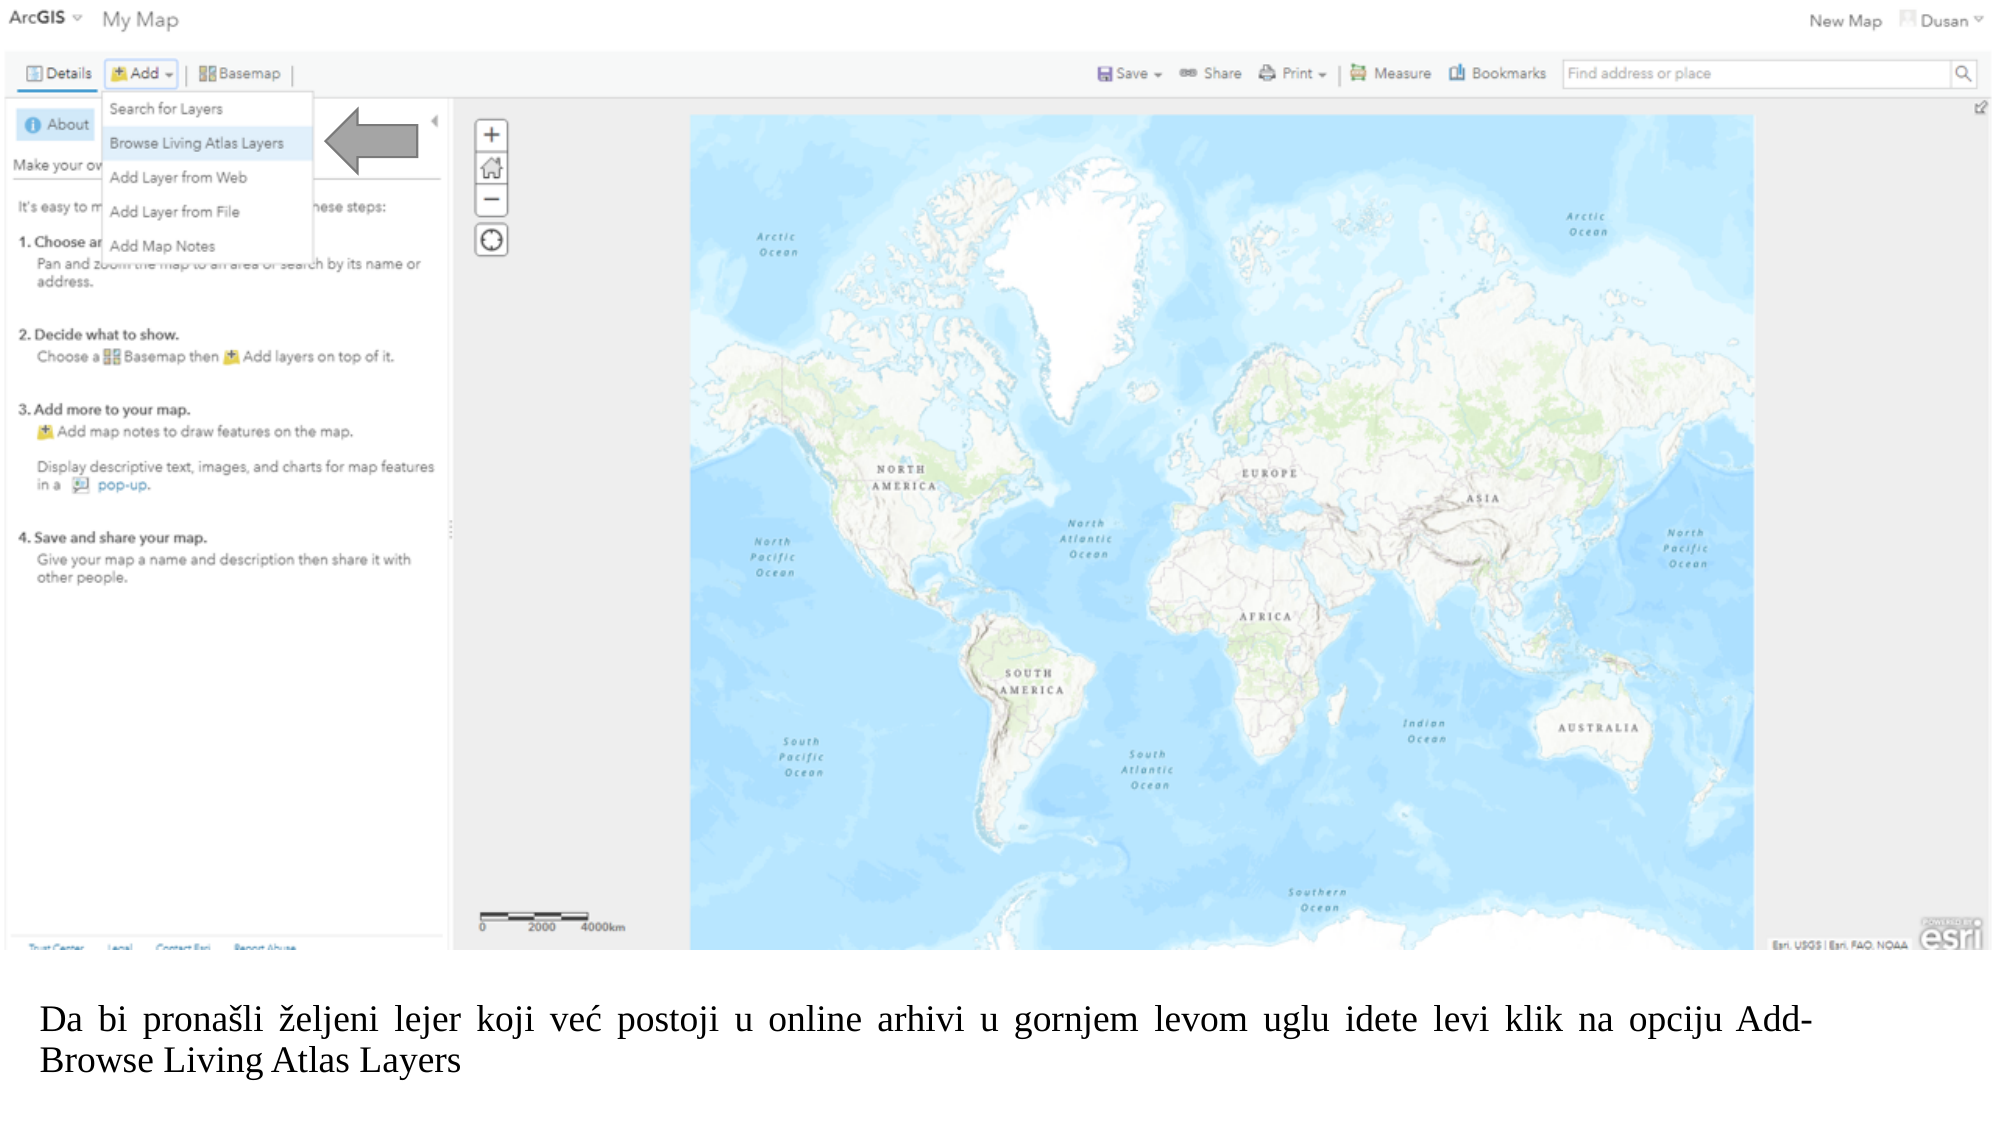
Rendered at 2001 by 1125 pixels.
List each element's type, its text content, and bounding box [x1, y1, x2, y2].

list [0, 0, 1995, 950]
title Da bi pronašli željeni lejer koji već postoji u online arhivi u gornjem levom uglu idete levi klik na opciju Add- Browse Living Atlas Layers [24, 978, 1831, 1101]
